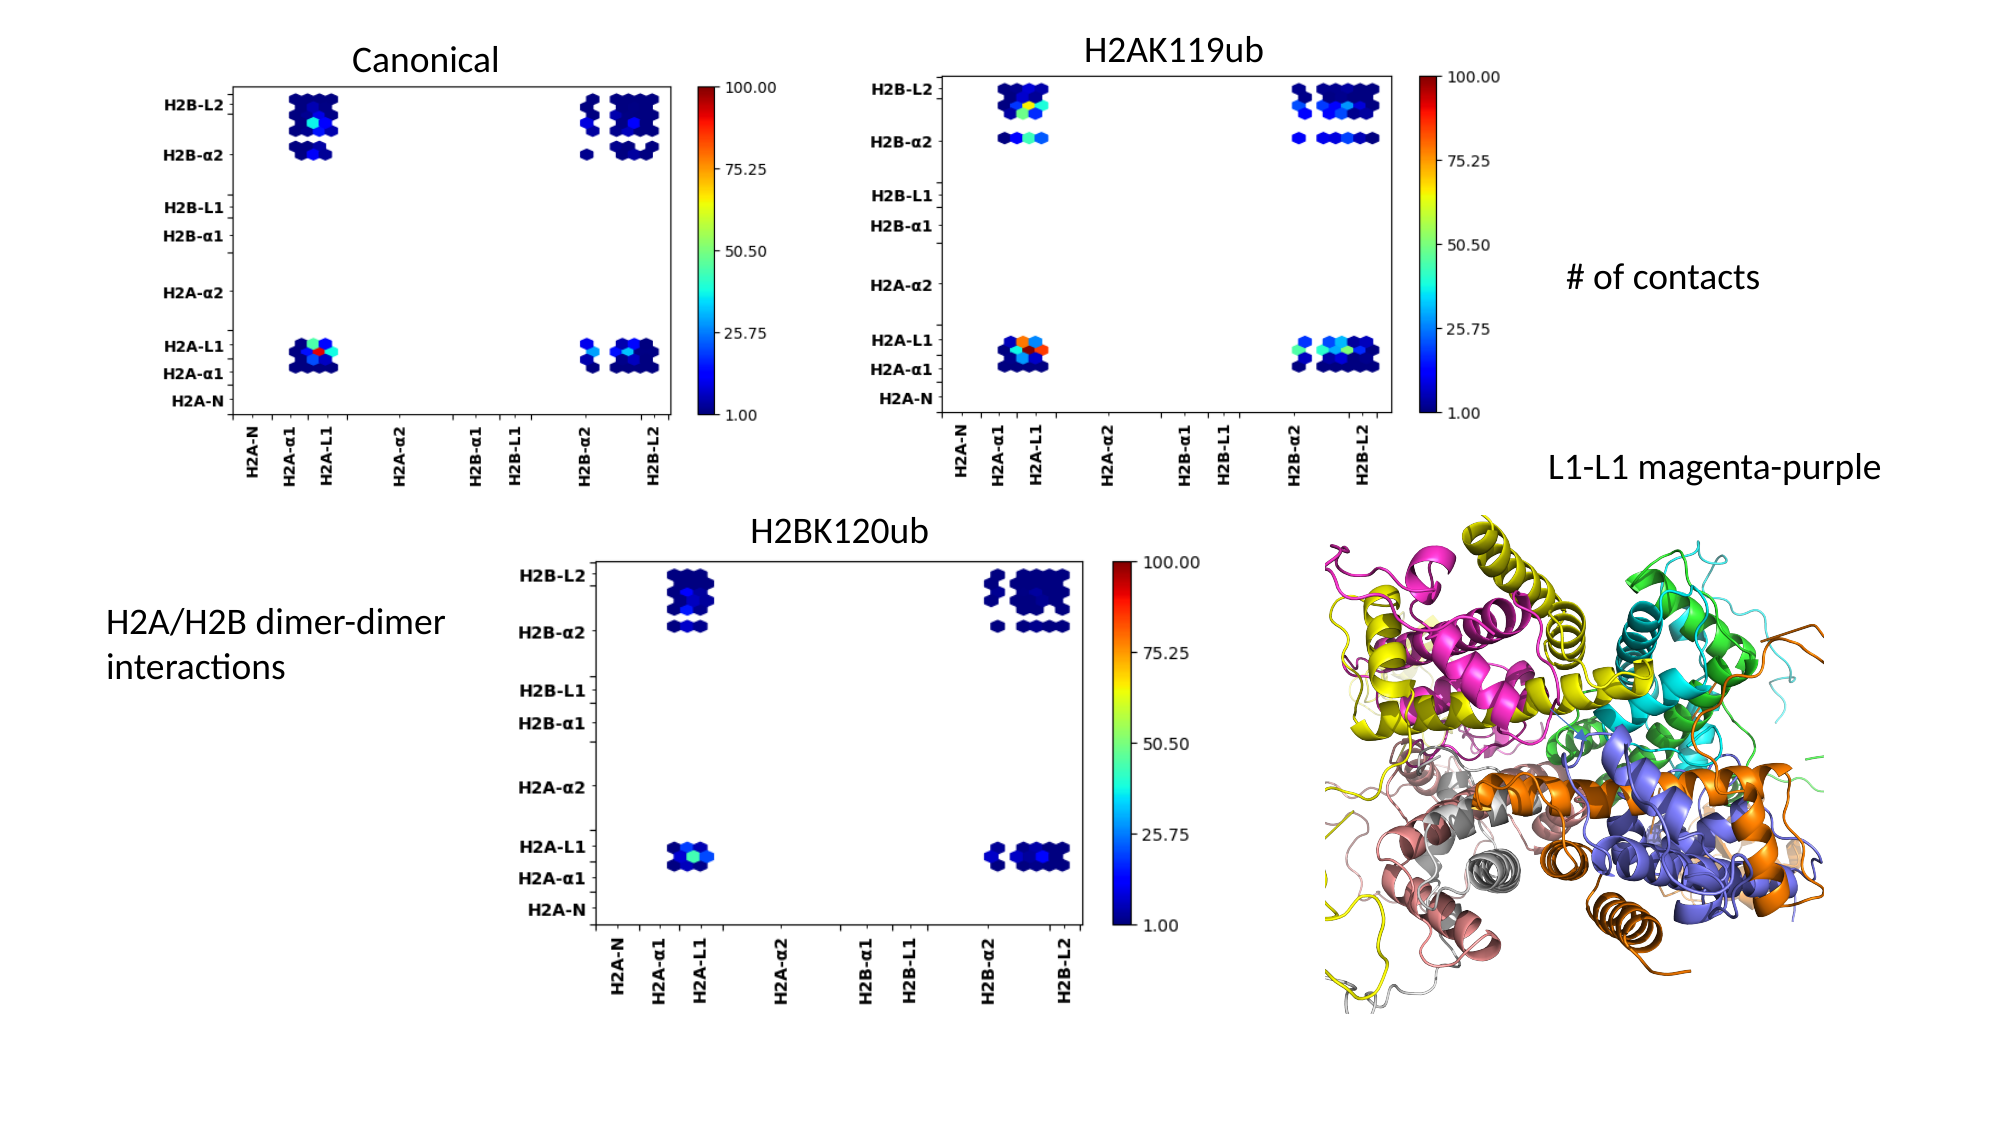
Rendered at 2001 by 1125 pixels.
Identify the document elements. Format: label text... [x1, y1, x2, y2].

text_box H2A/H2B dimer-dimer interactions [91, 589, 470, 695]
text_box # of contacts [1551, 244, 1776, 305]
text_box L1-L1 magenta-purple [1533, 434, 1897, 495]
text_box H2BK120ub [735, 498, 945, 543]
picture [506, 543, 1213, 1015]
picture [1324, 515, 1824, 1015]
text_box Canonical [337, 27, 515, 70]
picture [152, 70, 788, 495]
text_box H2AK119ub [1069, 18, 1280, 59]
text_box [1549, 708, 1588, 742]
picture [859, 59, 1512, 495]
